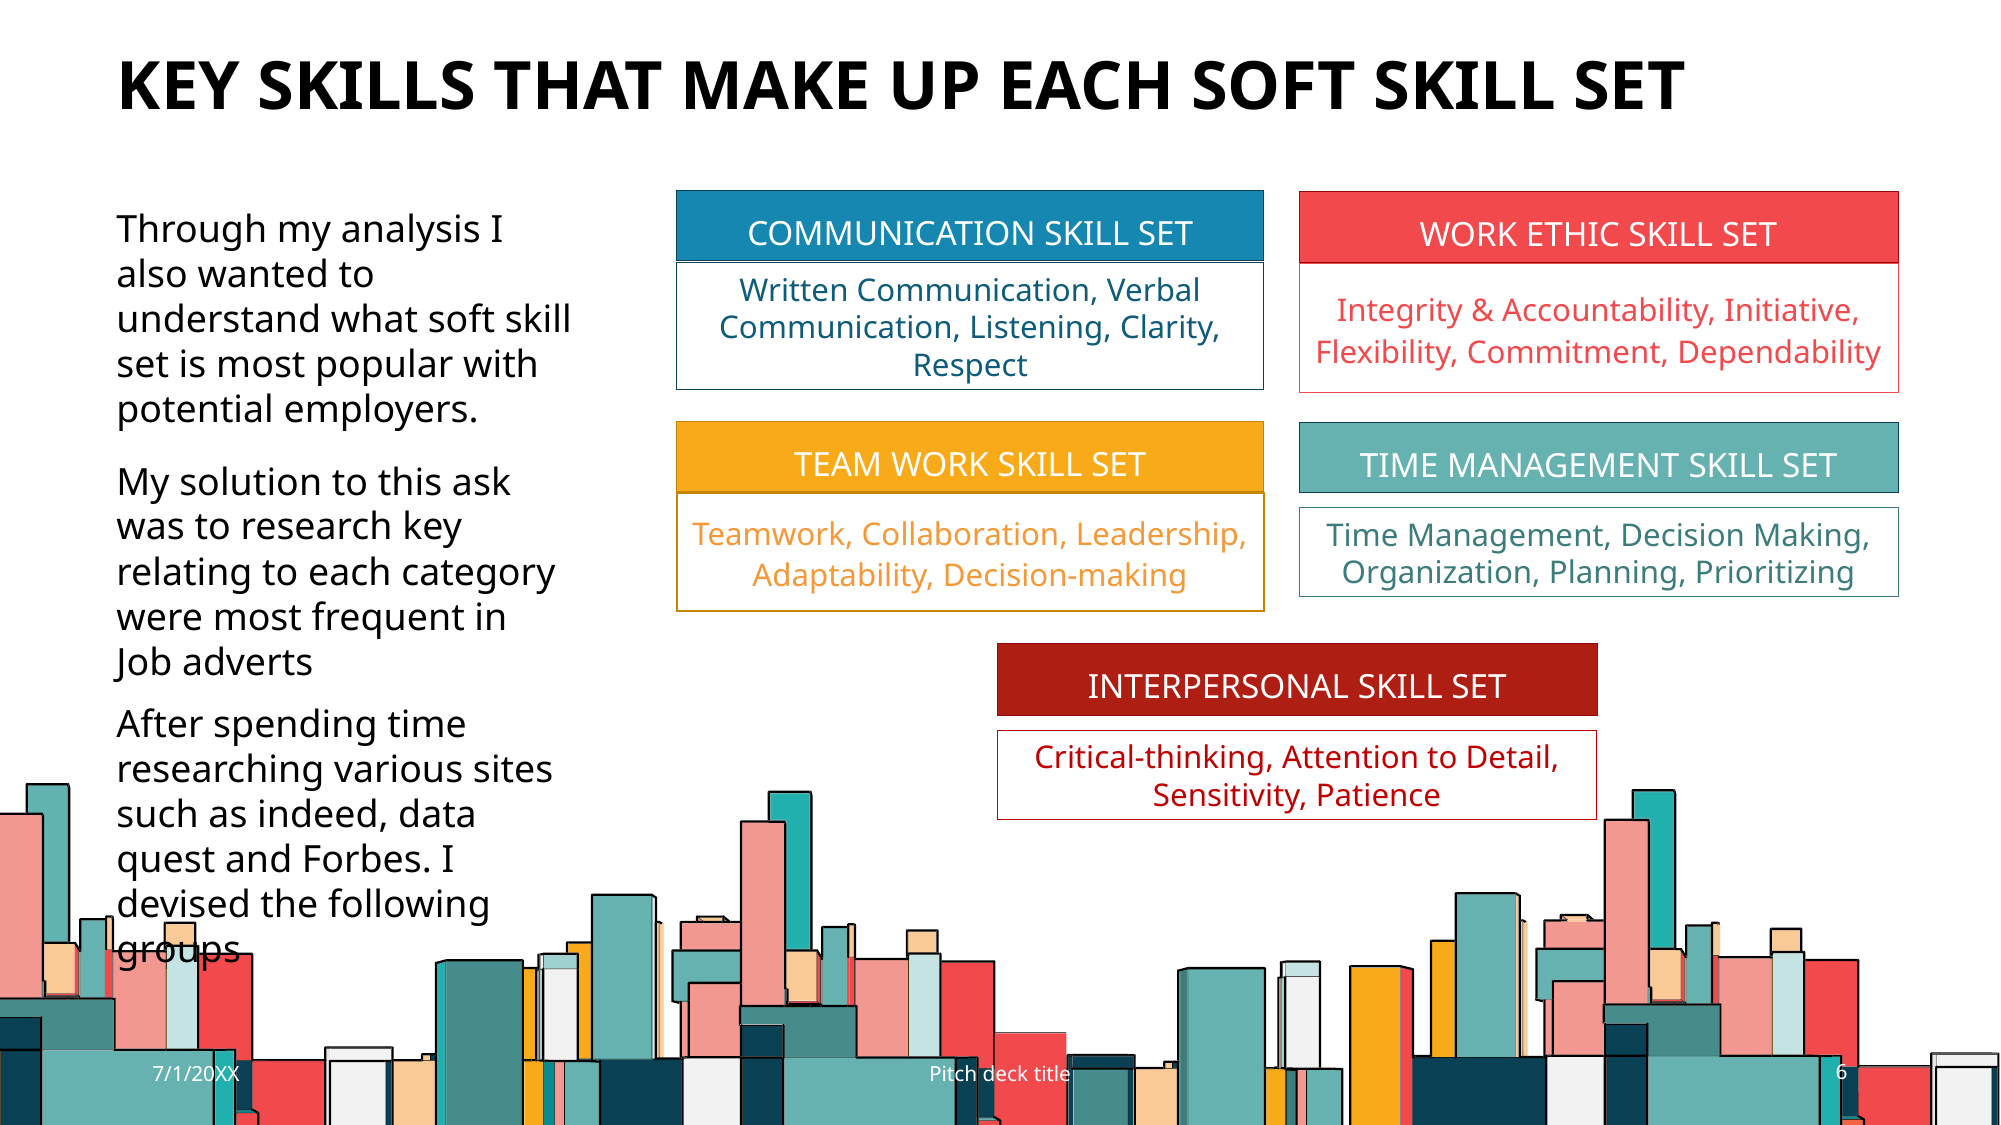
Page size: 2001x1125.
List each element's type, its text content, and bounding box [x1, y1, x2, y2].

title Key skills that make up each SOFT skill set [101, 27, 1864, 149]
text_box INTERPERSONAL SKILL SET [997, 643, 1598, 716]
text_box Time Management, Decision Making, Organization, Planning, Prioritizing [1299, 507, 1899, 597]
list Teamwork, Collaboration, Leadership, Adaptability, Decision-making [676, 492, 1265, 612]
list COMMUNICATION SKILL SET [676, 190, 1264, 261]
text_box Written Communication, Verbal Communication, Listening, Clarity, Respect [676, 262, 1264, 390]
text_box Through my analysis I also wanted to understand what soft skill set is most popular with potential employers. My solution to this ask was to research key relating to each category were most frequent in Job adverts After spending time researching various sites such as indeed, data quest and Forbes. I devised the following groups [101, 197, 588, 978]
slide_number 6 [1412, 1042, 1863, 1103]
footer Pitch deck title [662, 1042, 1338, 1103]
text_box TIME MANAGEMENT SKILL SET [1299, 422, 1899, 493]
text_box TEAM WORK SKILL SET [676, 421, 1264, 492]
text_box Critical-thinking, Attention to Detail, Sensitivity, Patience [997, 730, 1597, 820]
list Integrity & Accountability, Initiative, Flexibility, Commitment, Dependability [1299, 263, 1899, 393]
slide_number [137, 1042, 588, 1103]
list WORK ETHIC SKILL SET [1299, 191, 1899, 263]
